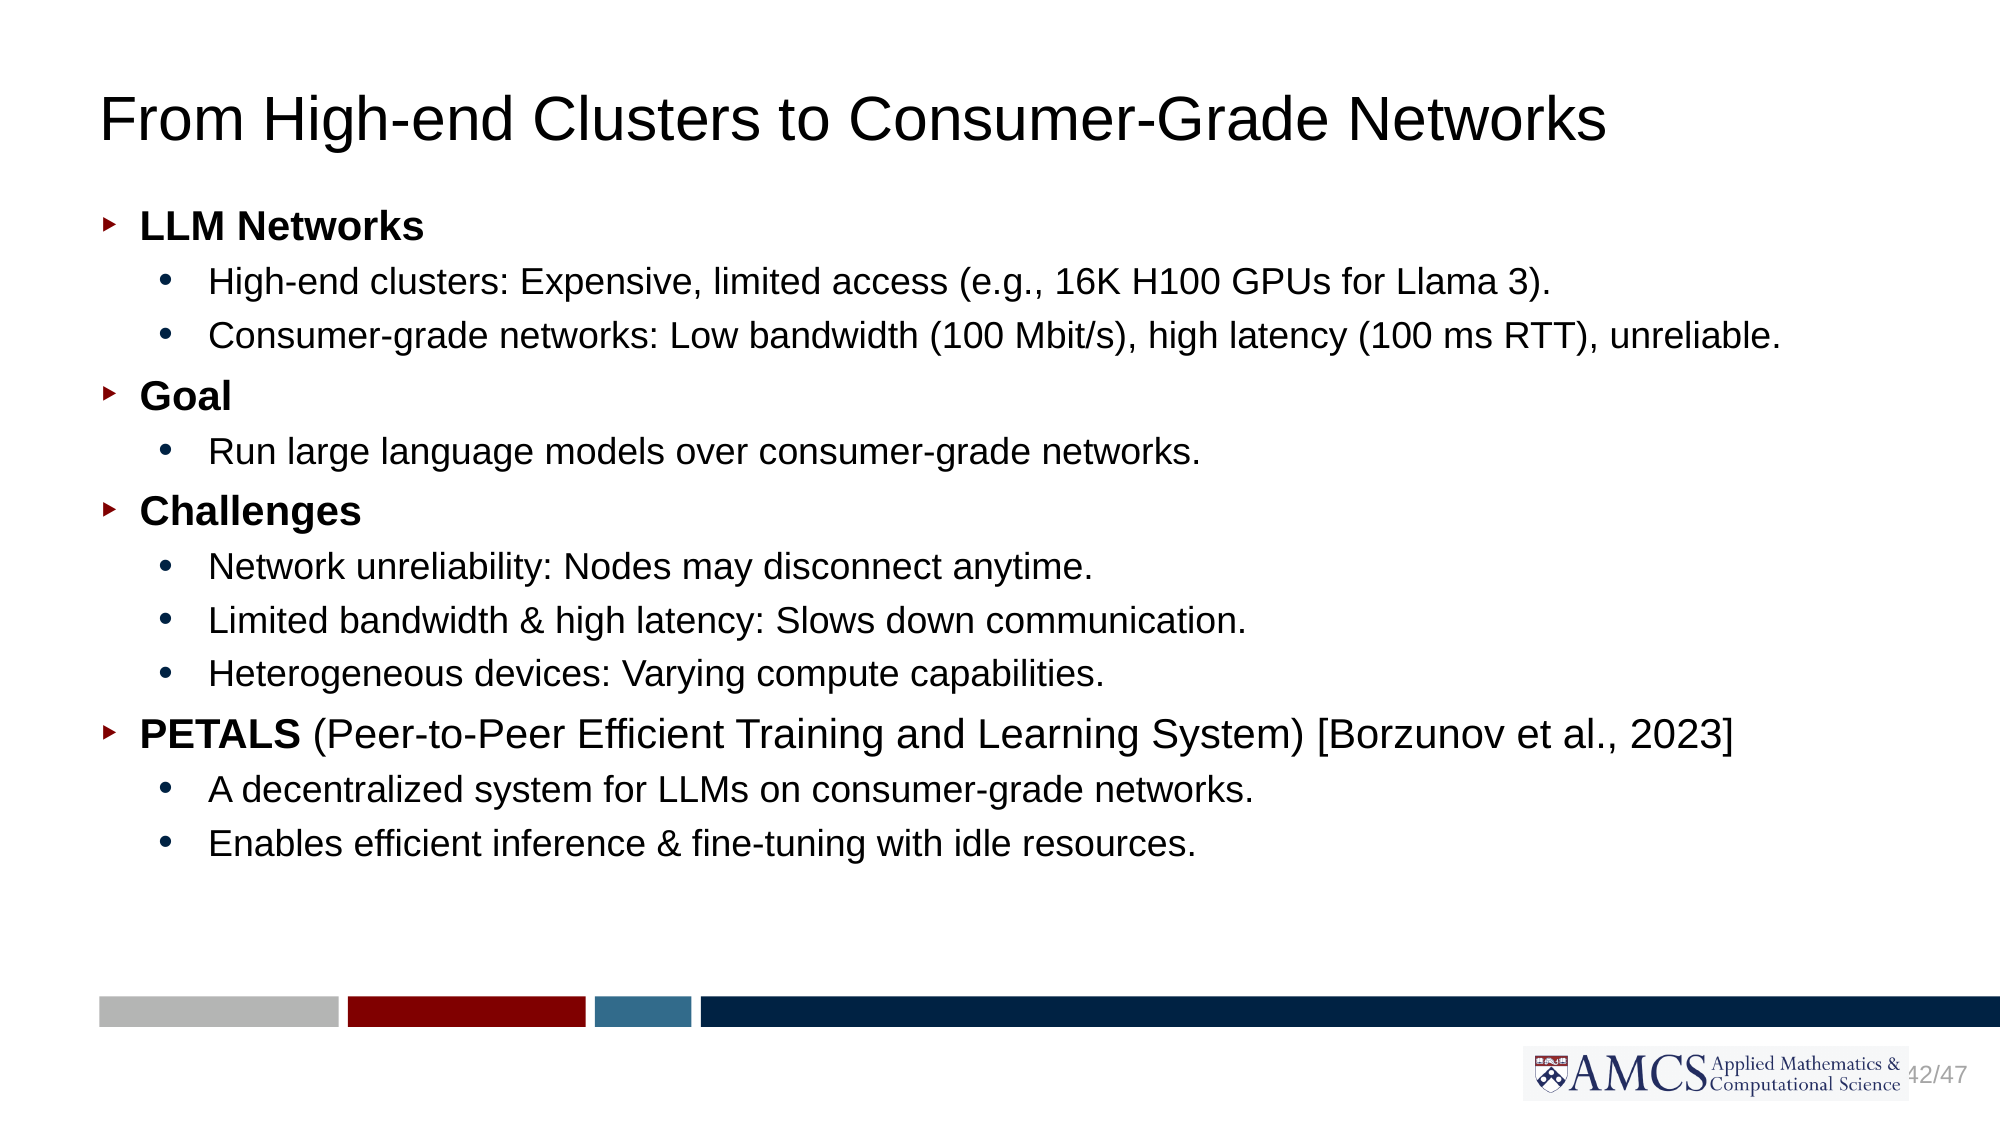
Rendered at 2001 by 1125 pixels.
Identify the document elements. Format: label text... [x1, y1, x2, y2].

list LLM Networks High-end clusters: Expensive, limited access (e.g., 16K H100 GPUs for Llama 3). Consumer-grade networks: Low bandwidth (100 Mbit/s), high latency (100 ms RTT), unreliable. Goal Run large language models over consumer-grade networks. Challenges Network unreliability: Nodes may disconnect anytime. Limited bandwidth & high latency: Slows down communication. Heterogeneous devices: Varying compute capabilities. PETALS (Peer-to-Peer Efficient Training and Learning System) [Borzunov et al., 2023] A decentralized system for LLMs on consumer-grade networks. Enables efficient inference & fine-tuning with idle resources. [99, 182, 1886, 1125]
title From High-end Clusters to Consumer-Grade Networks [99, 78, 1916, 760]
picture [1886, 1046, 1909, 1101]
